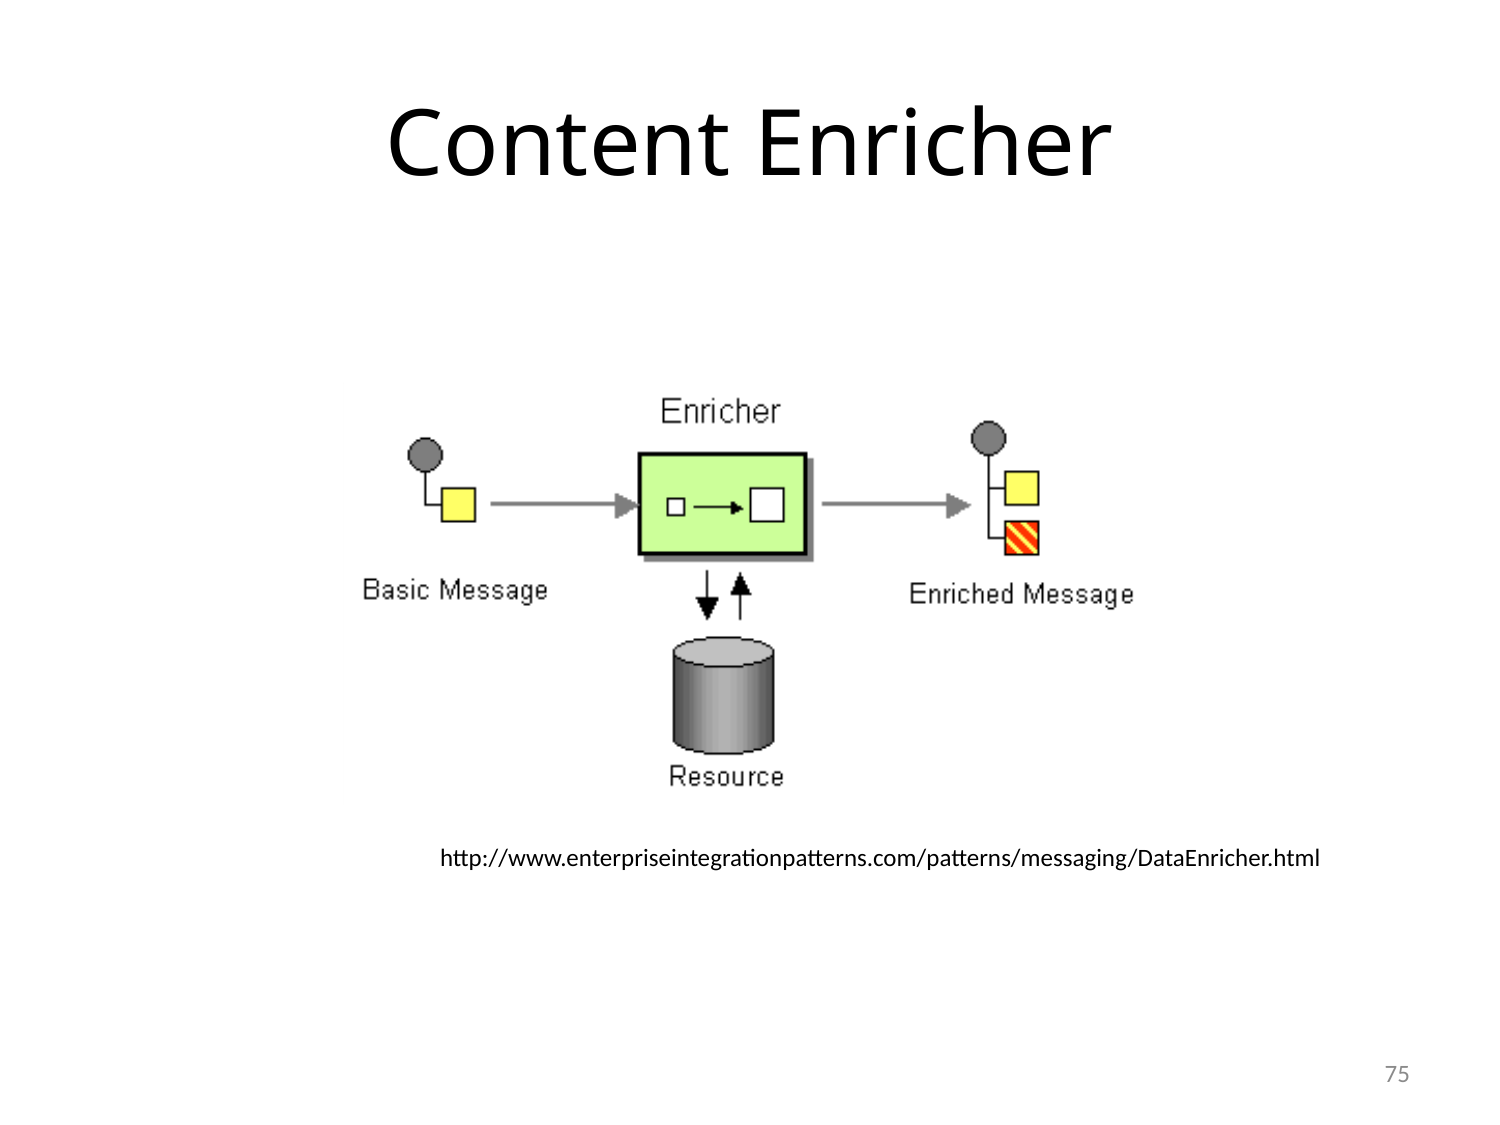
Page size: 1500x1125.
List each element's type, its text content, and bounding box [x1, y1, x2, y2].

slide_number 75 [1074, 1042, 1425, 1103]
text_box http://www.enterpriseintegrationpatterns.com/patterns/messaging/DataEnricher.html [425, 834, 1349, 879]
title Content Enricher [75, 45, 1425, 233]
picture [341, 381, 1159, 805]
